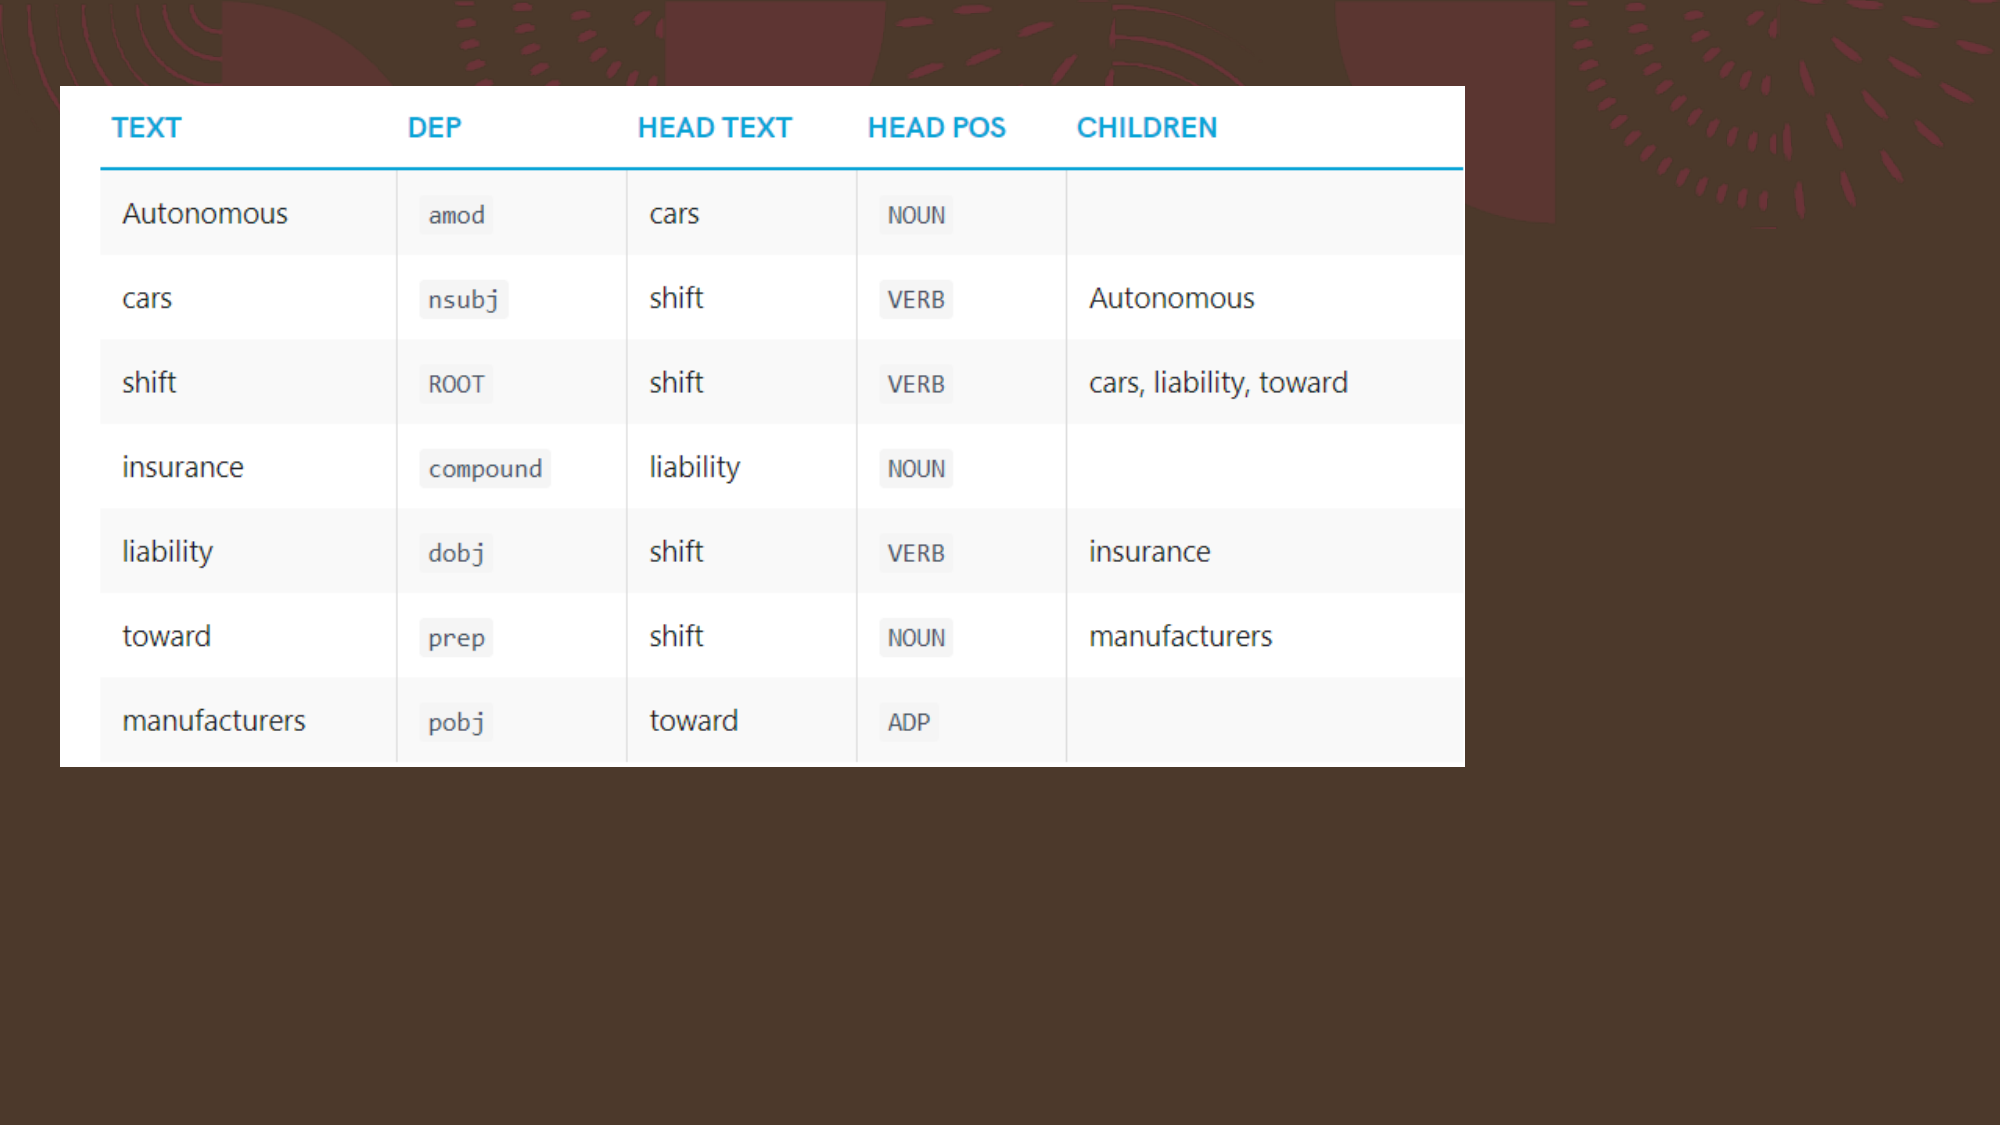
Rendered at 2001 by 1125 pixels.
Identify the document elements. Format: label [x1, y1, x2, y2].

picture [60, 86, 1465, 767]
